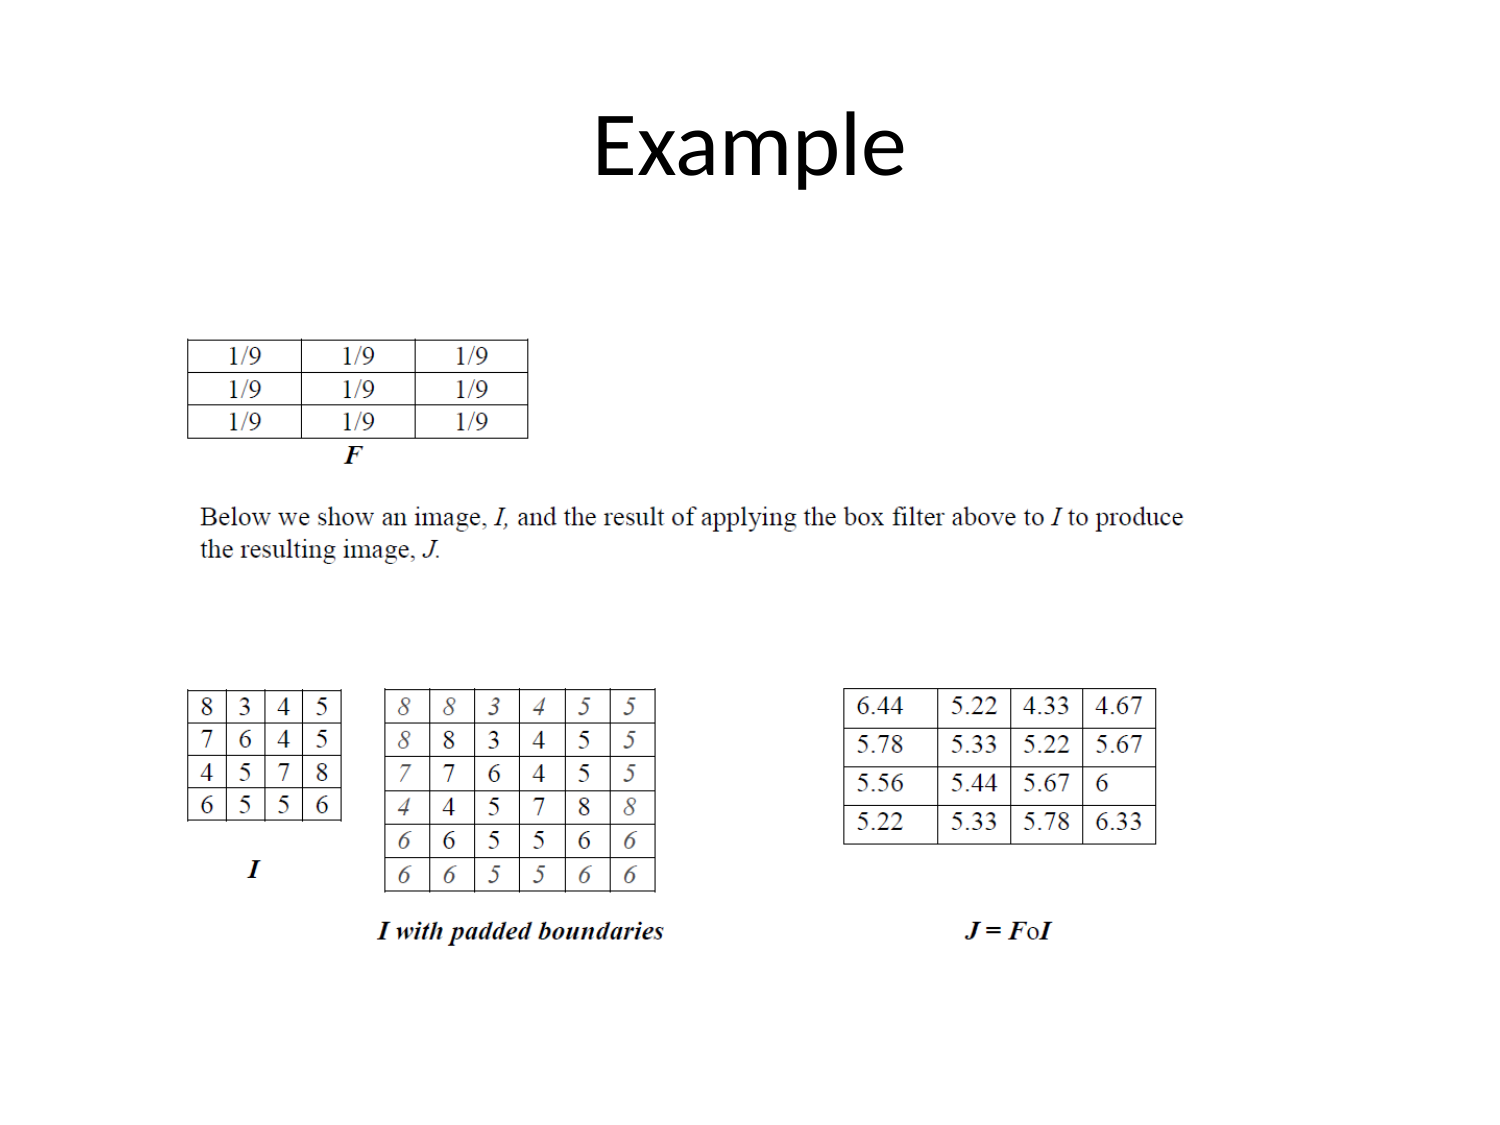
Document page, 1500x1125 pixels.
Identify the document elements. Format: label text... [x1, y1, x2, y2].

picture [181, 324, 1319, 952]
title Example [75, 45, 1425, 233]
